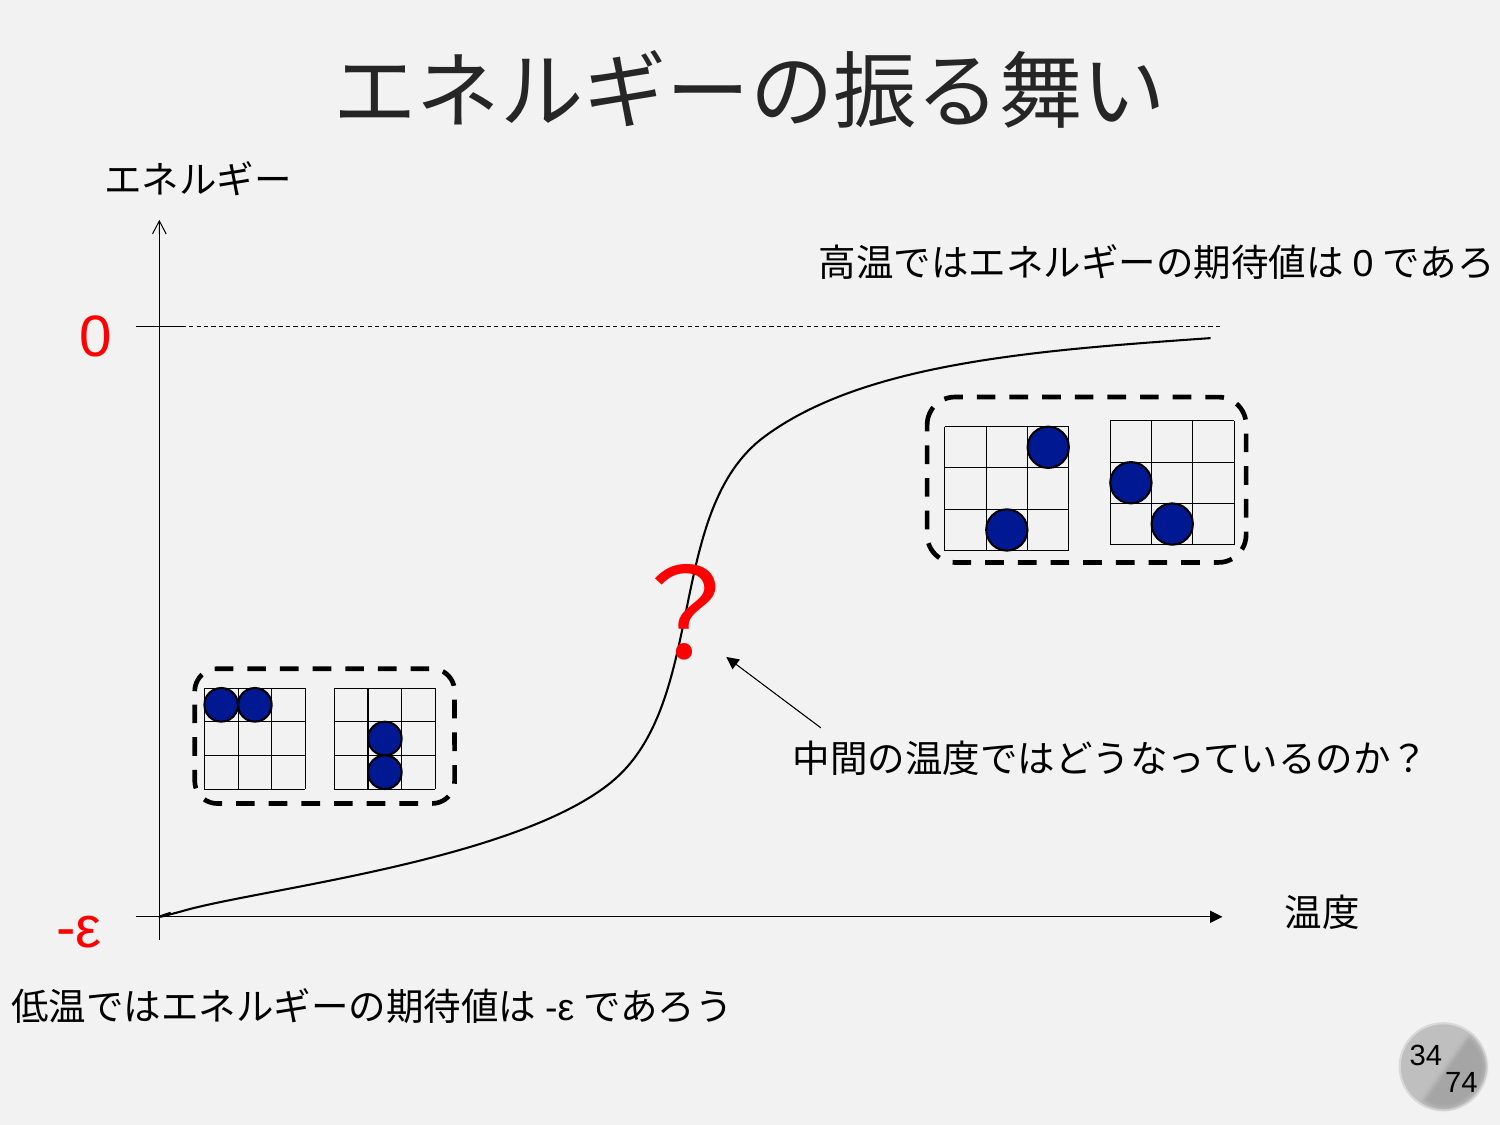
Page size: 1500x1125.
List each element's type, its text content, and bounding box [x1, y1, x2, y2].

text_box 温度 [1270, 881, 1375, 942]
list エネルギーの振る舞い [0, 31, 1500, 155]
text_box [927, 397, 1247, 563]
text_box 低温ではエネルギーの期待値は-εであろう [0, 975, 748, 1036]
text_box -ε [41, 881, 124, 967]
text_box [726, 656, 821, 728]
text_box [160, 670, 668, 916]
text_box [705, 337, 1211, 585]
text_box 高温ではエネルギーの期待値は0であろう [804, 231, 1500, 292]
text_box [194, 668, 455, 804]
text_box 0 [64, 290, 148, 376]
text_box エネルギー [89, 148, 307, 209]
text_box ？ [609, 527, 764, 692]
text_box 中間の温度ではどうなっているのか？ [777, 727, 1444, 788]
